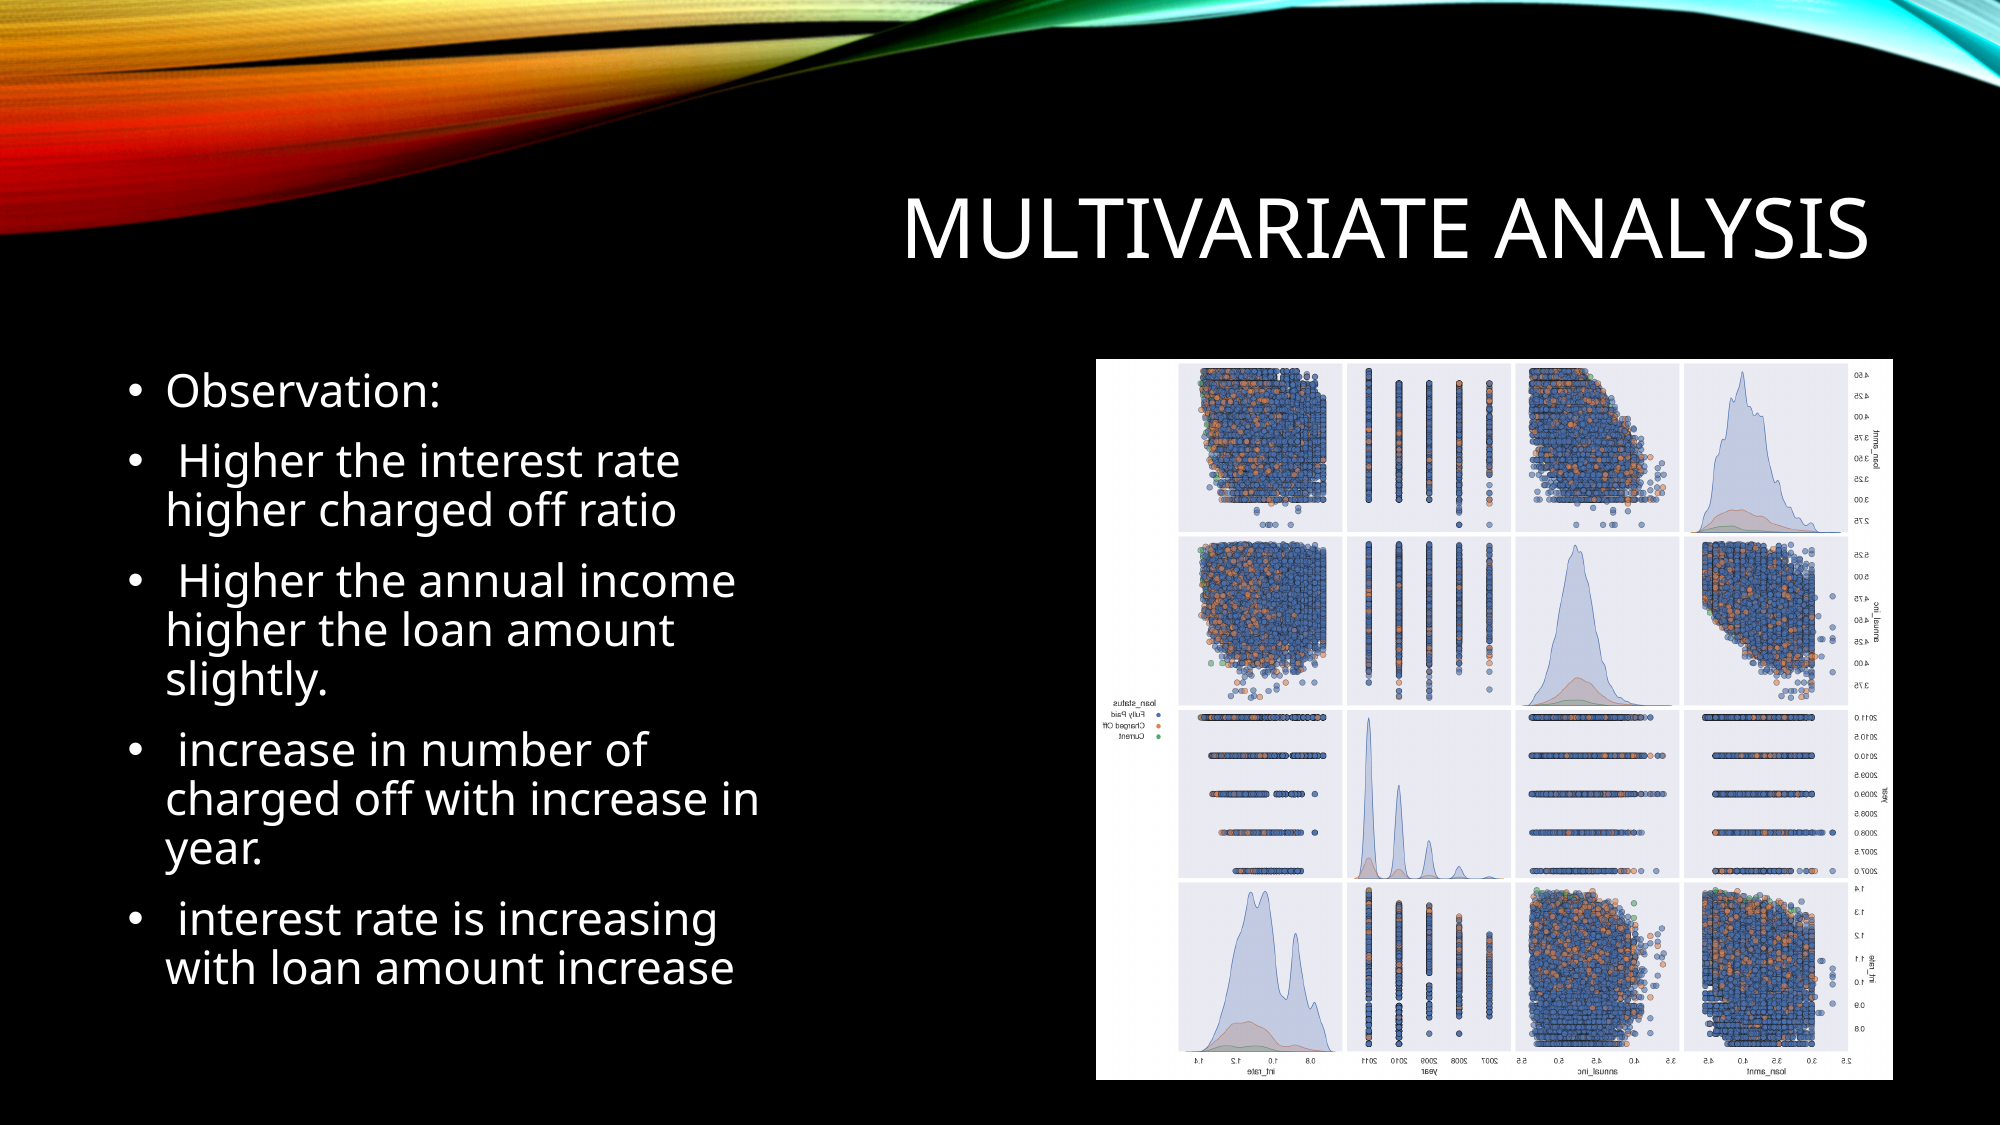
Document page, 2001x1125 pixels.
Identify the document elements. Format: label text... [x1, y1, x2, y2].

picture [0, 0, 2000, 237]
picture [1096, 359, 1893, 1080]
list Observation: Higher the interest rate higher charged off ratio Higher the annual income higher the loan amount slightly. increase in number of charged off with increase in year. interest rate is increasing with loan amount increase [112, 360, 803, 1021]
title multivariate analysis [474, 125, 1888, 338]
